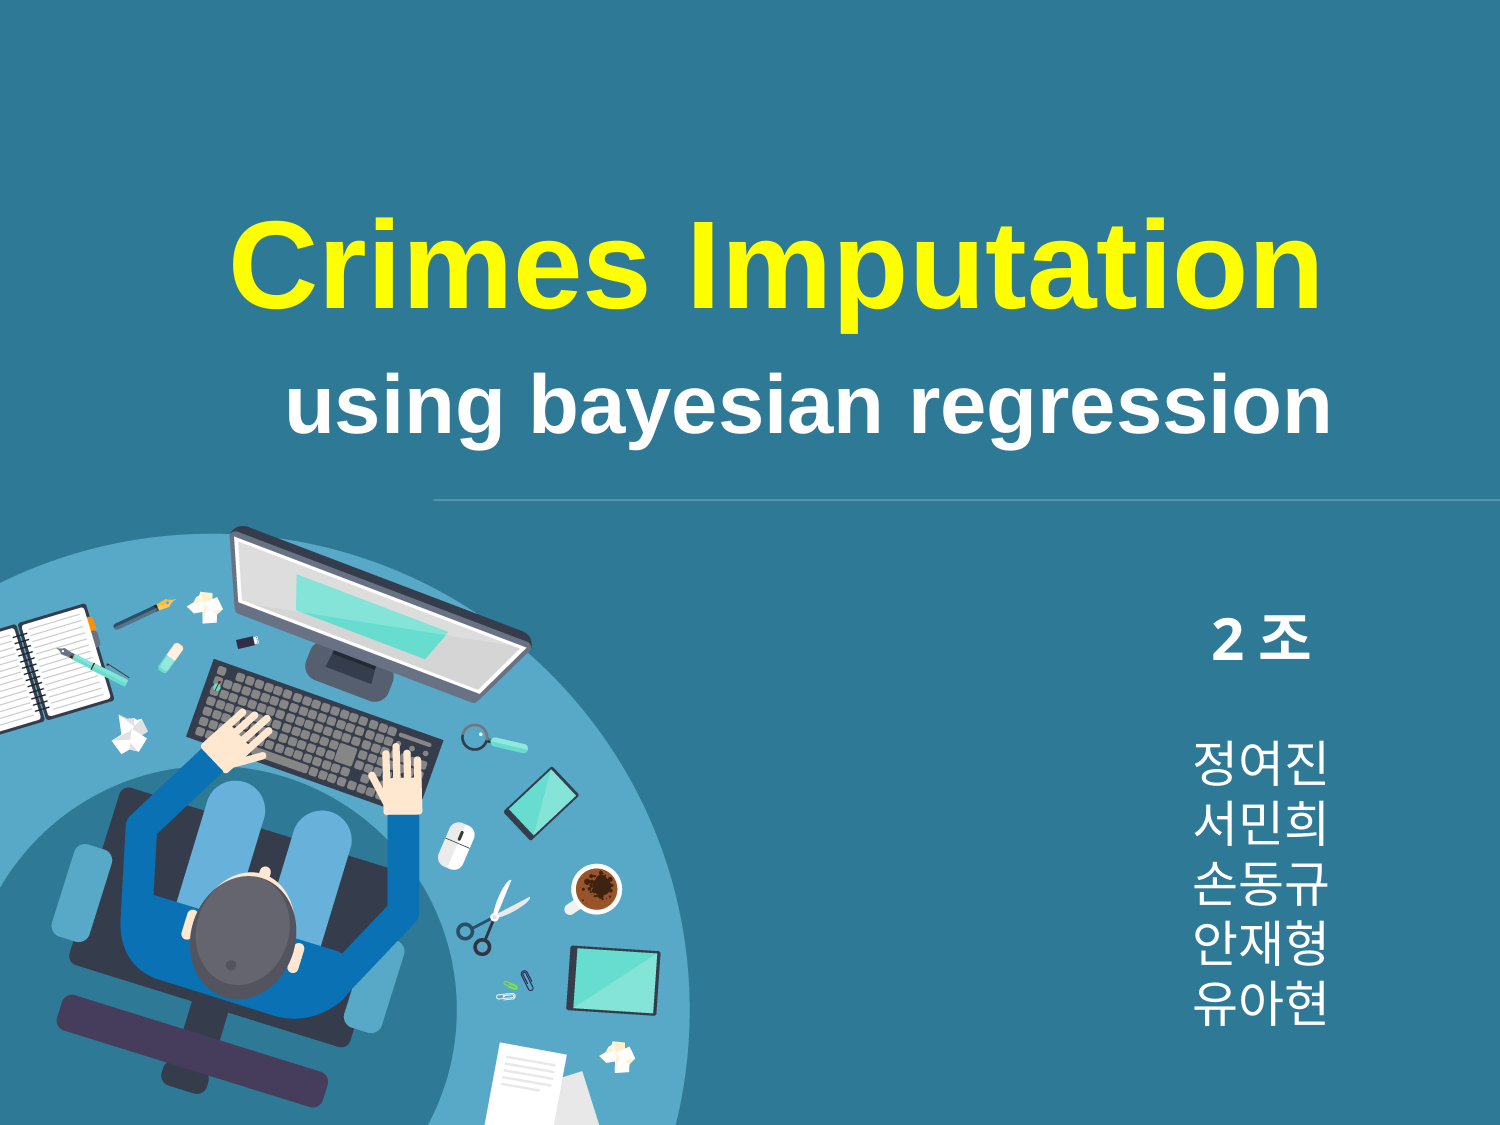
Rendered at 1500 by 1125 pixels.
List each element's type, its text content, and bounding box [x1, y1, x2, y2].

text_box 2조 정여진 서민희 손동규 안재형 유아현 [1151, 587, 1372, 922]
picture [0, 526, 690, 1125]
text_box Crimes Imputation using bayesian regression [213, 197, 1409, 439]
